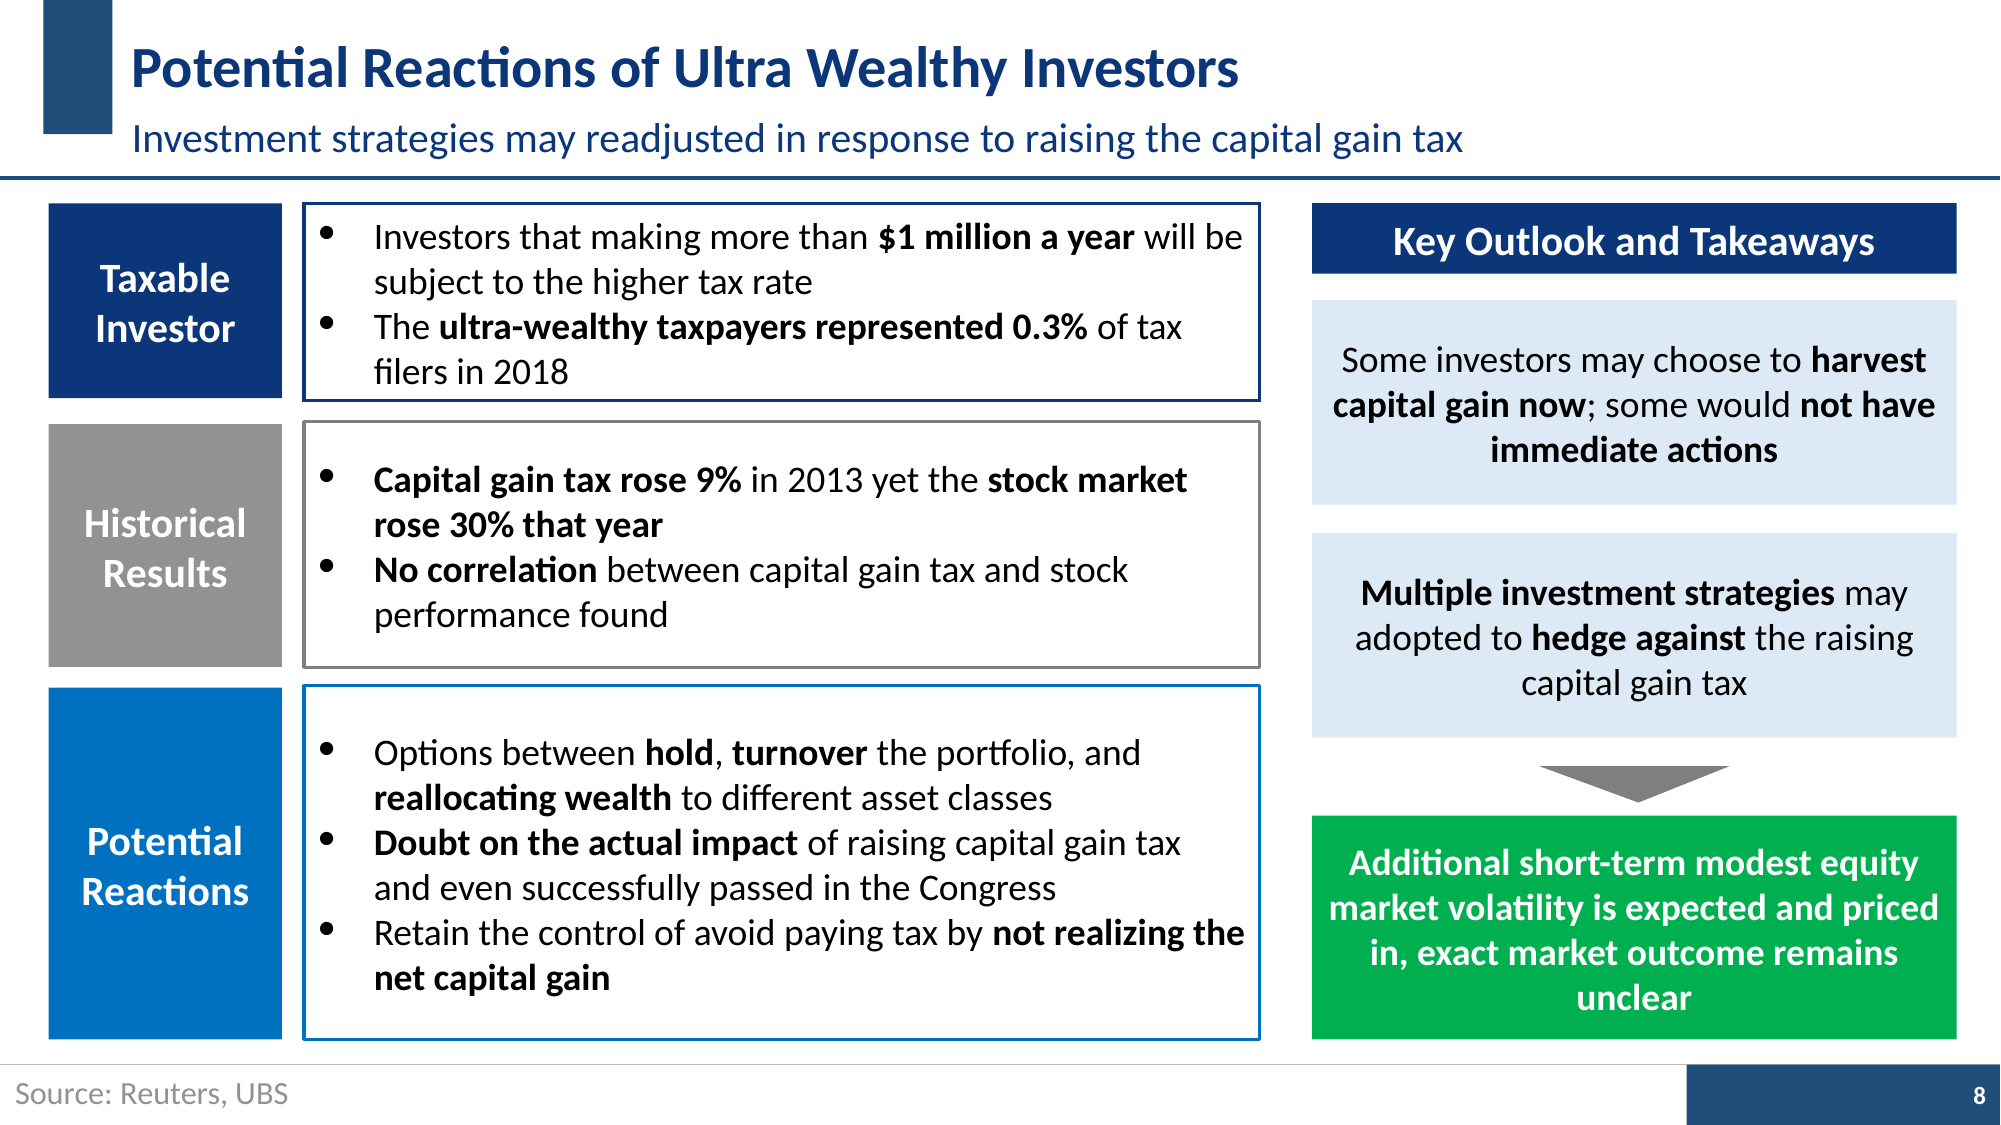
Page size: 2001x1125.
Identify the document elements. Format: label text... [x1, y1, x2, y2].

text_box Some investors may choose to harvest capital gain now; some would not have immediate actions [1312, 299, 1957, 505]
text_box Additional short-term modest equity market volatility is expected and priced in, exact market outcome remains unclear [1312, 815, 1957, 1040]
list Investment strategies may readjusted in response to raising the capital gain tax [116, 102, 1747, 176]
text_box Potential Reactions [48, 687, 282, 1040]
text_box Source: Reuters, UBS [0, 1062, 525, 1125]
text_box Investors that making more than $1 million a year will be subject to the higher tax rate The ultra-wealthy taxpayers represented 0.3% of tax filers in 2018 [304, 203, 1260, 401]
text_box Historical Results [48, 424, 282, 667]
text_box Multiple investment strategies may adopted to hedge against the raising capital gain tax [1312, 533, 1957, 738]
text_box [1539, 766, 1730, 803]
text_box Capital gain tax rose 9% in 2013 yet the stock market rose 30% that year No correlation between capital gain tax and stock performance found [304, 421, 1260, 668]
text_box Taxable Investor [48, 203, 282, 399]
text_box Key Outlook and Takeaways [1312, 203, 1957, 274]
slide_number ‹#› [1551, 1065, 2000, 1125]
text_box Options between hold, turnover the portfolio, and reallocating wealth to different asset classes Doubt on the actual impact of raising capital gain tax and even successfully passed in the Congress Retain the control of avoid paying tax by not realizing the net capital gain [304, 685, 1260, 1040]
title Potential Reactions of Ultra Wealthy Investors [116, 7, 1747, 102]
